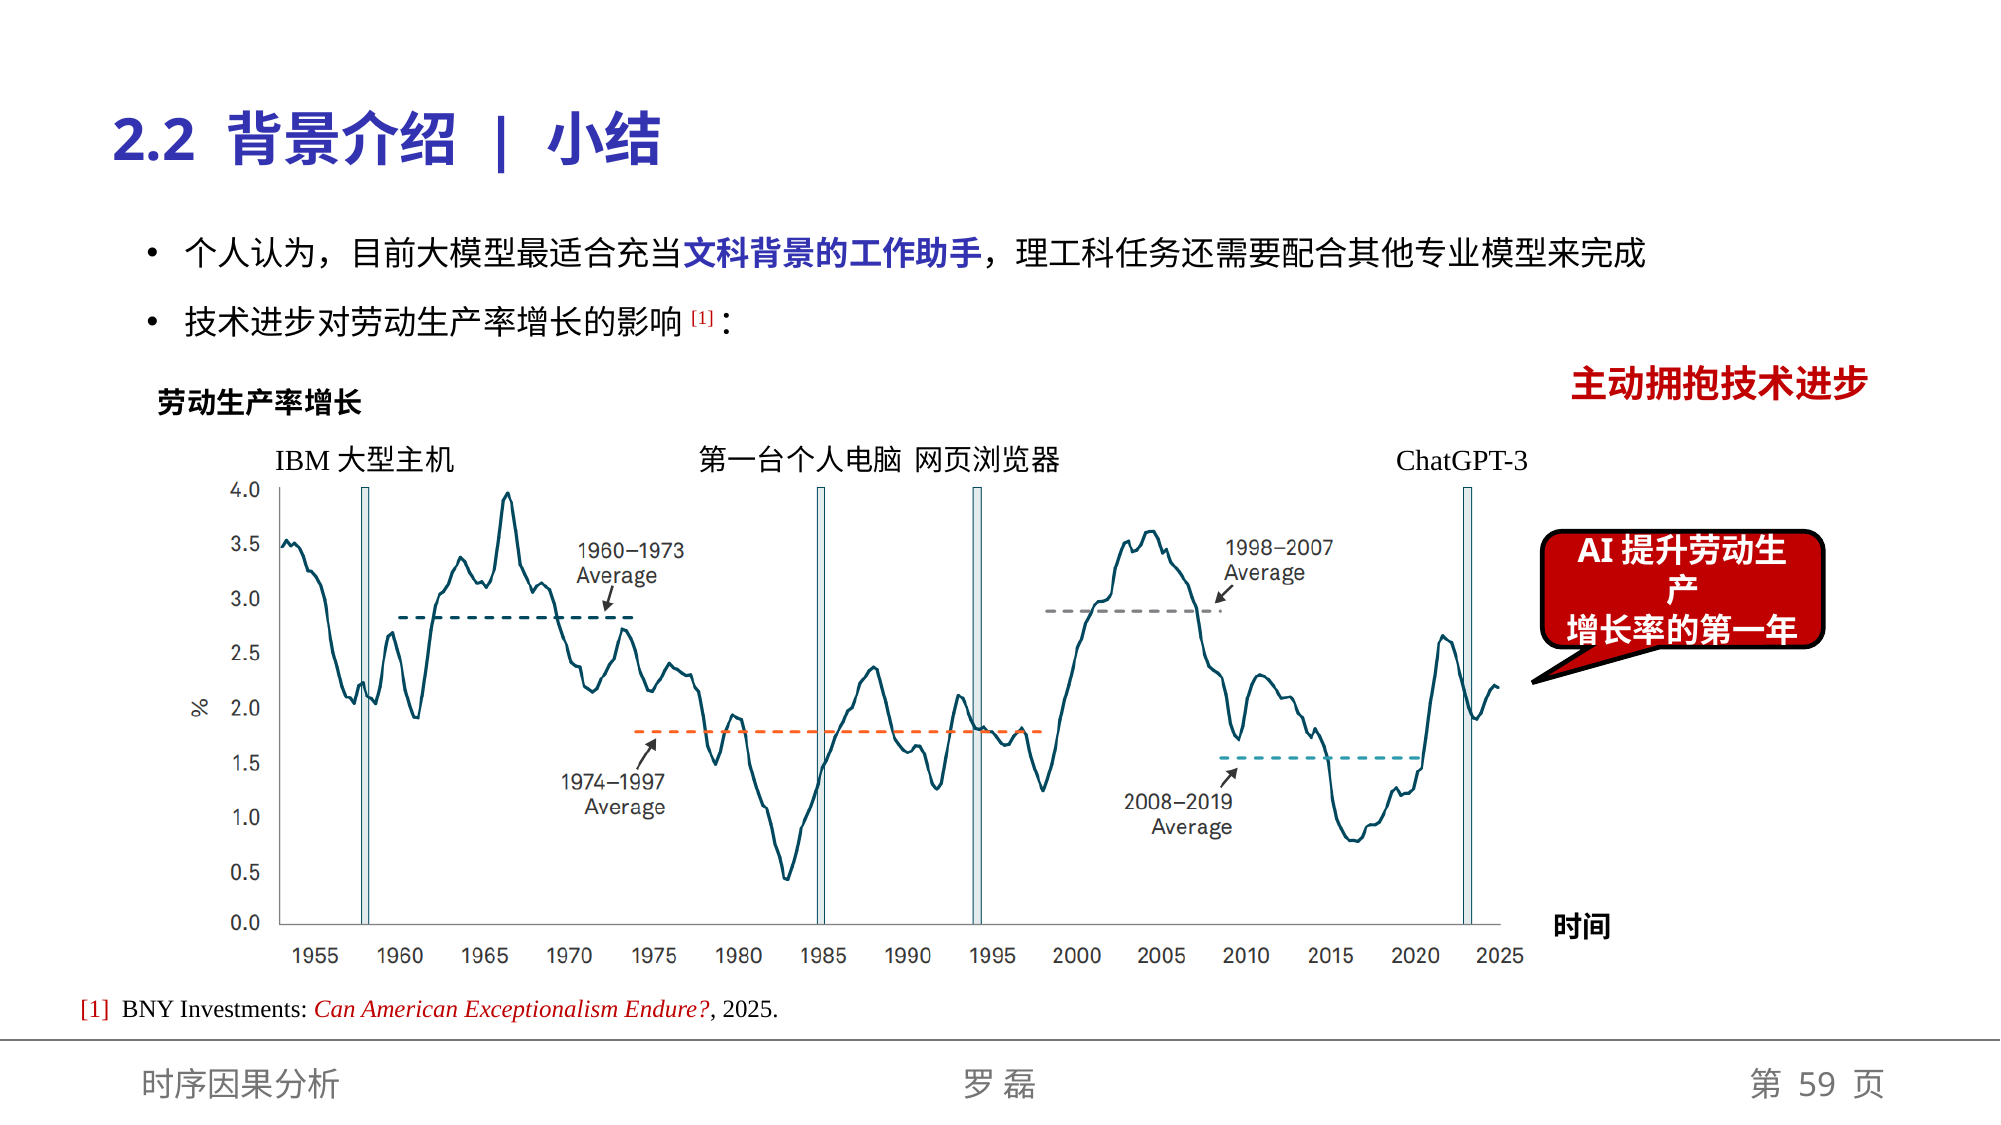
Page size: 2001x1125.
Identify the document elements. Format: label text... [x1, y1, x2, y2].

text_box 第一台个人电脑 [683, 434, 899, 465]
text_box ChatGPT-3 [1381, 434, 1544, 465]
text_box [1] BNY Investments: Can American Exceptionalism Endure?, 2025. [65, 988, 1283, 1036]
text_box 个人认为，目前大模型最适合充当文科背景的工作助手，理工科任务还需要配合其他专业模型来完成 技术进步对劳动生产率增长的影响[1]： [131, 216, 1705, 361]
text_box IBM大型主机 [260, 434, 470, 465]
text_box 网页浏览器 [899, 434, 1076, 465]
text_box 2.2 背景介绍 | 小结 [98, 94, 678, 180]
picture [165, 465, 1549, 976]
text_box AI提升劳动生产 增长率的第一年 [1549, 529, 1825, 680]
text_box 劳动生产率增长 [143, 377, 378, 428]
text_box 时间 [1549, 901, 1627, 951]
text_box 主动拥抱技术进步 [1538, 353, 1903, 413]
